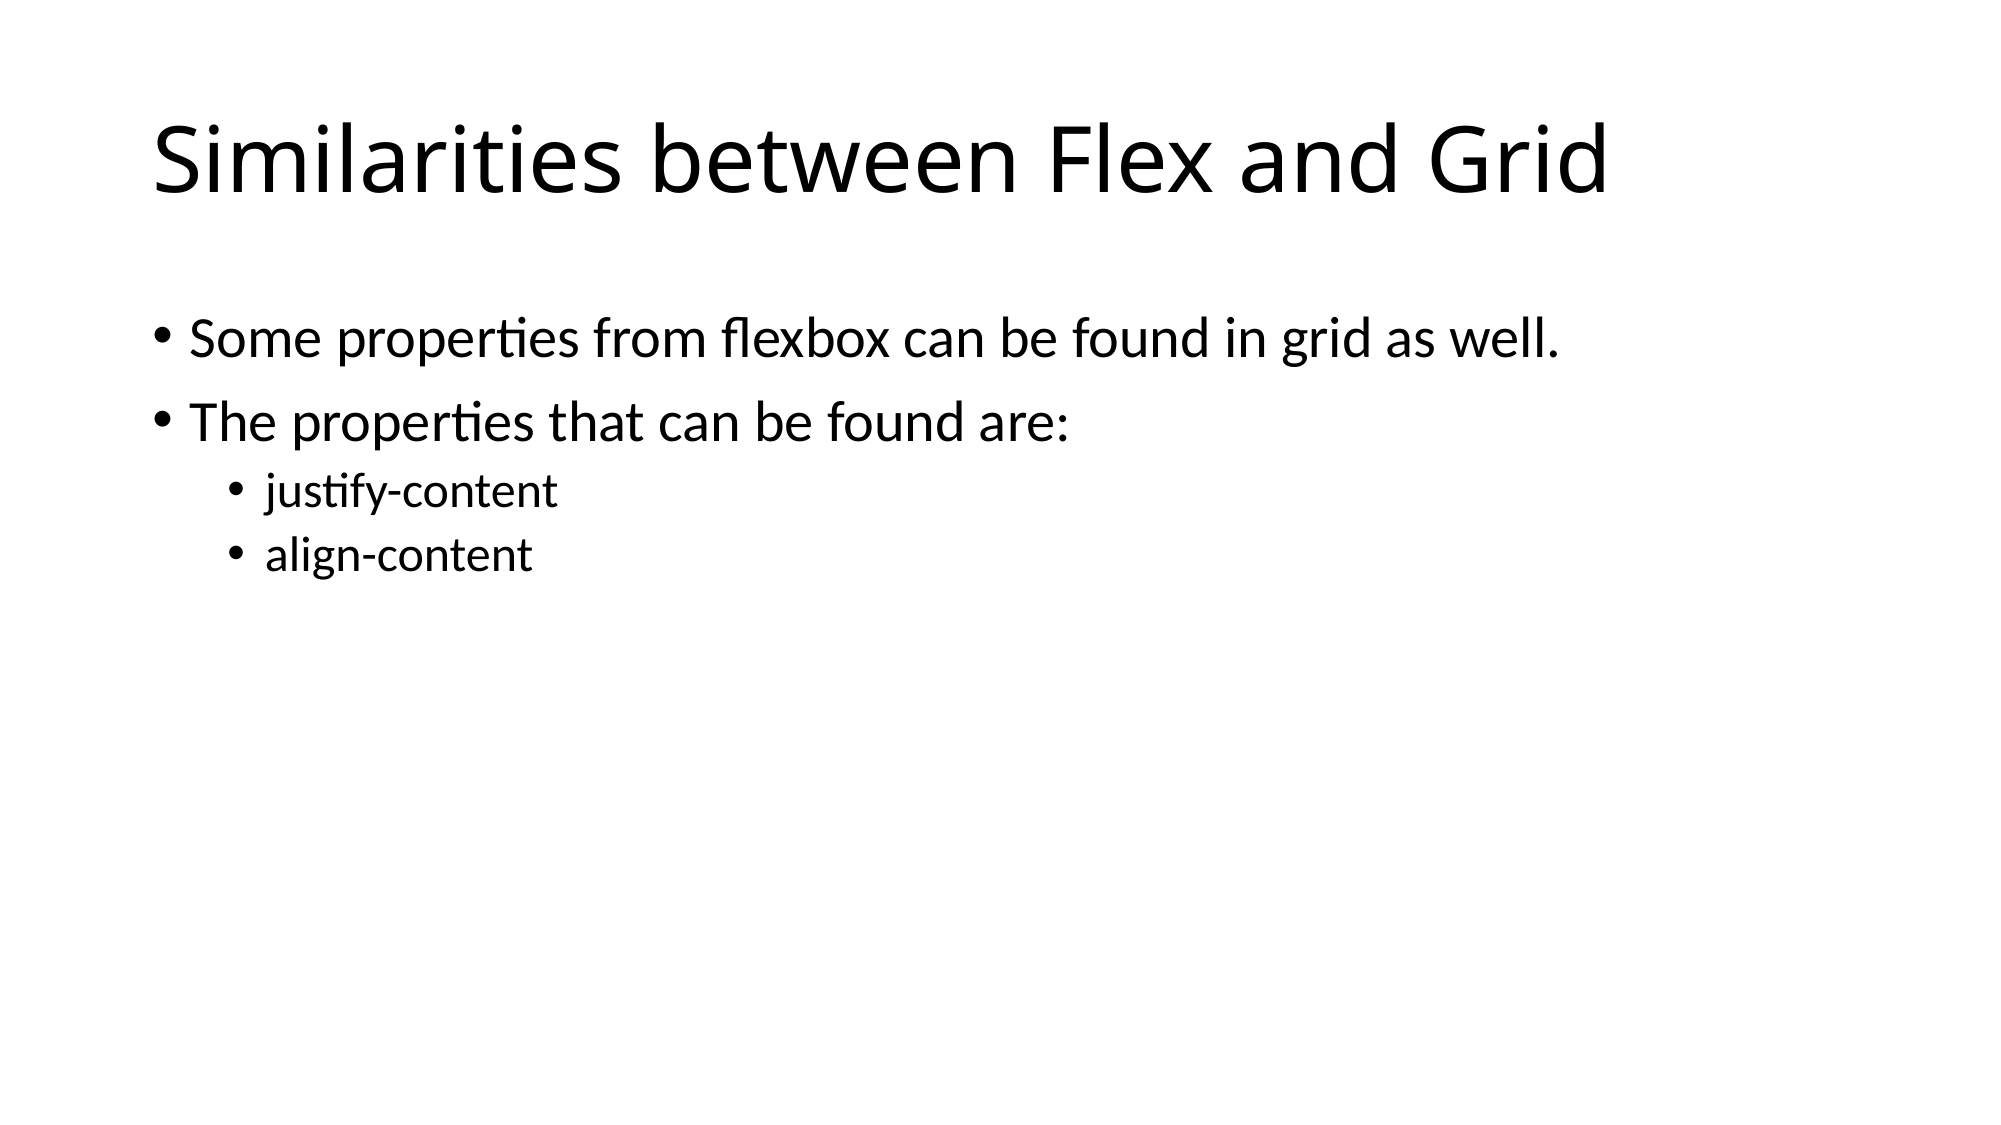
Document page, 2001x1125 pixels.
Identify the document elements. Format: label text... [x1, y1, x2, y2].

list Some properties from flexbox can be found in grid as well. The properties that can be found are: justify-content align-content [137, 299, 1863, 1014]
title Similarities between Flex and Grid [137, 54, 1863, 272]
